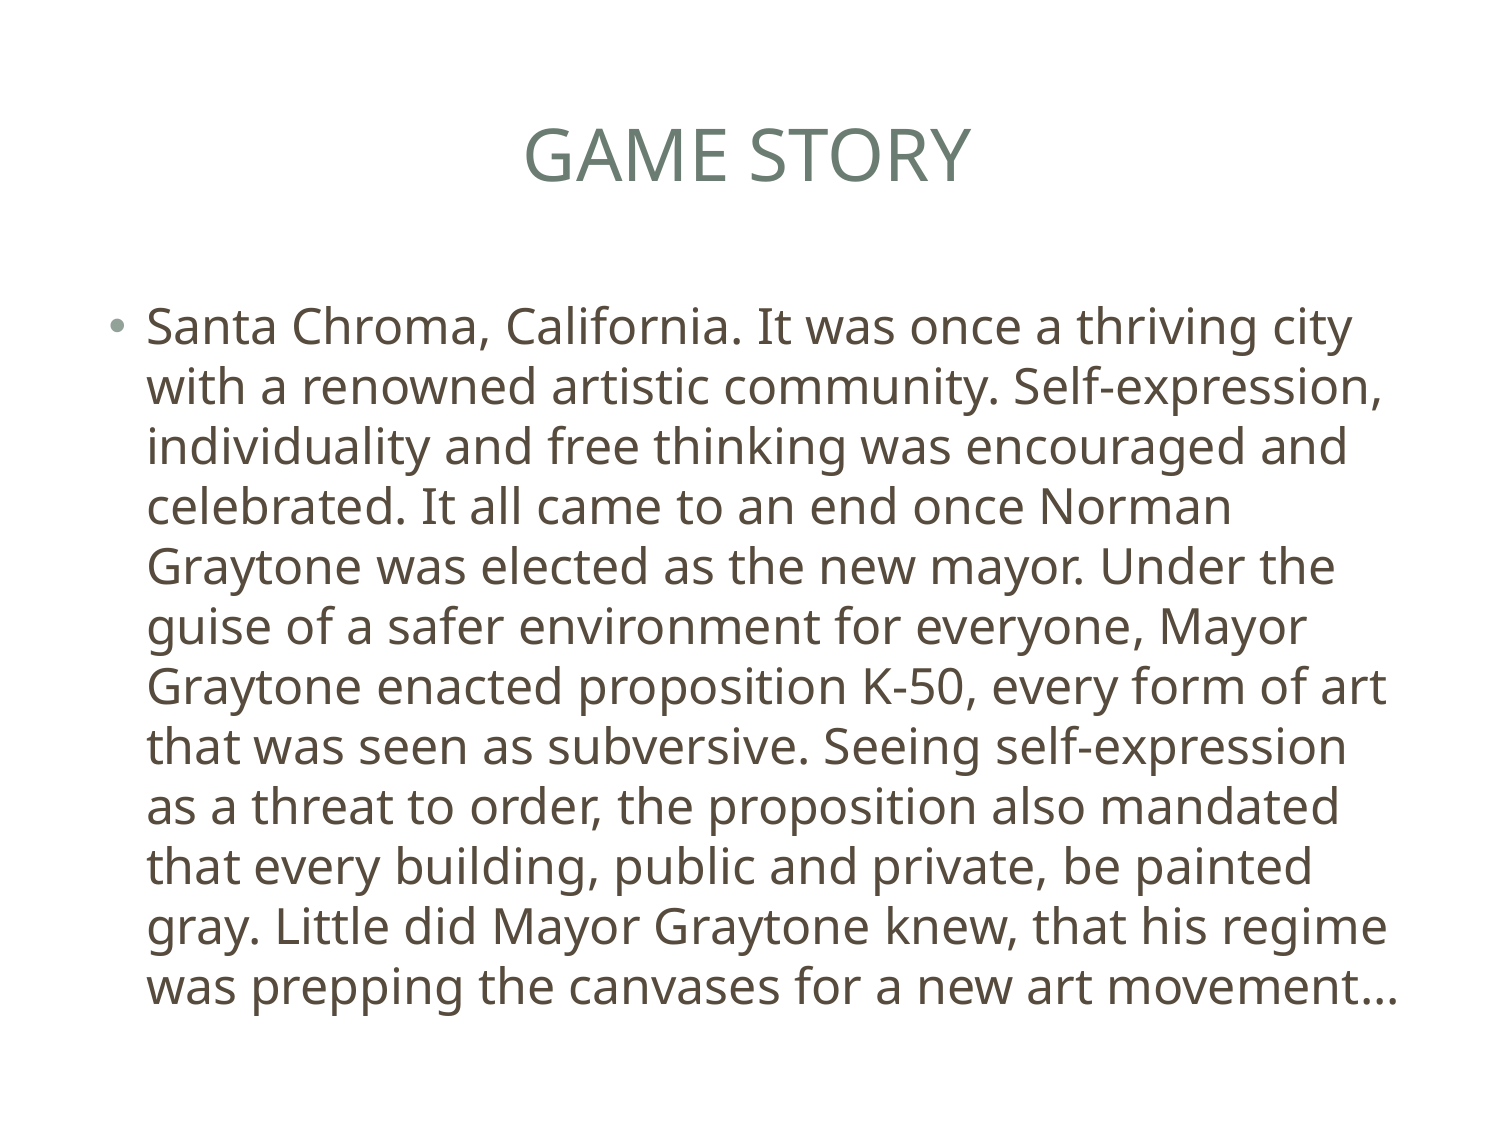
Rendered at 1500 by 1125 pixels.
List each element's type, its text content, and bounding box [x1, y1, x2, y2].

text_box Santa Chroma, California. It was once a thriving city with a renowned artistic community. Self-expression, individuality and free thinking was encouraged and celebrated. It all came to an end once Norman Graytone was elected as the new mayor. Under the guise of a safer environment for everyone, Mayor Graytone enacted proposition K-50, every form of art that was seen as subversive. Seeing self-expression as a threat to order, the proposition also mandated that every building, public and private, be painted gray. Little did Mayor Graytone knew, that his regime was prepping the canvases for a new art movement... [74, 287, 1425, 1005]
text_box Game story [69, 66, 1425, 238]
